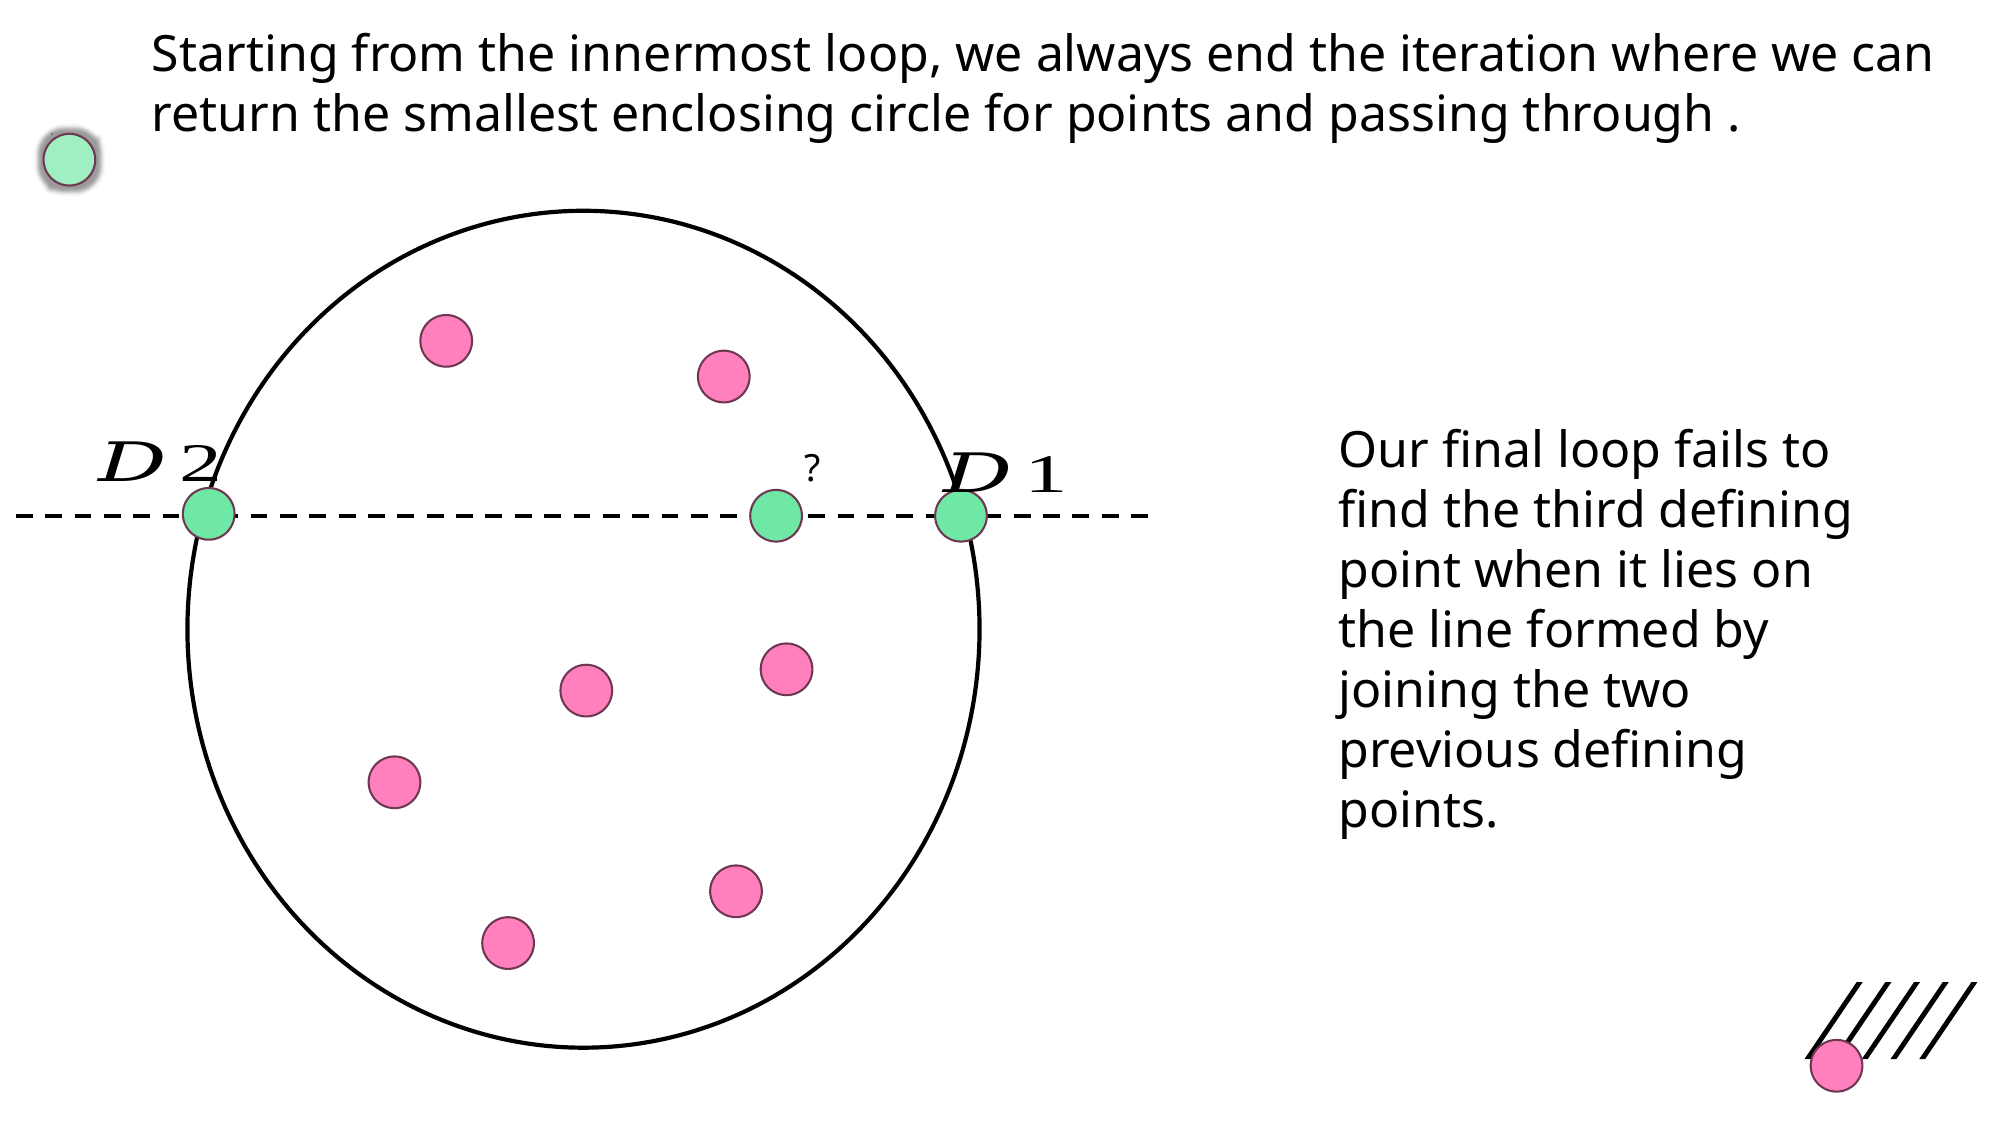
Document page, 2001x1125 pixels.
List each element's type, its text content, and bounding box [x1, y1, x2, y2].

text_box [419, 313, 474, 368]
text_box [749, 516, 803, 543]
text_box [1809, 1038, 1864, 1093]
text_box [210, 209, 954, 515]
text_box [934, 492, 988, 515]
text_box ? [789, 436, 836, 497]
text_box [42, 132, 97, 187]
text_box [181, 516, 236, 541]
text_box [181, 486, 236, 515]
text_box Our final loop fails to find the third defining point when it lies on the line formed by joining the two previous defining points. [1323, 409, 1892, 845]
text_box [934, 516, 988, 543]
text_box [559, 663, 614, 718]
text_box [186, 516, 981, 1049]
text_box [749, 488, 803, 515]
text_box [481, 916, 536, 970]
text_box [696, 349, 751, 404]
